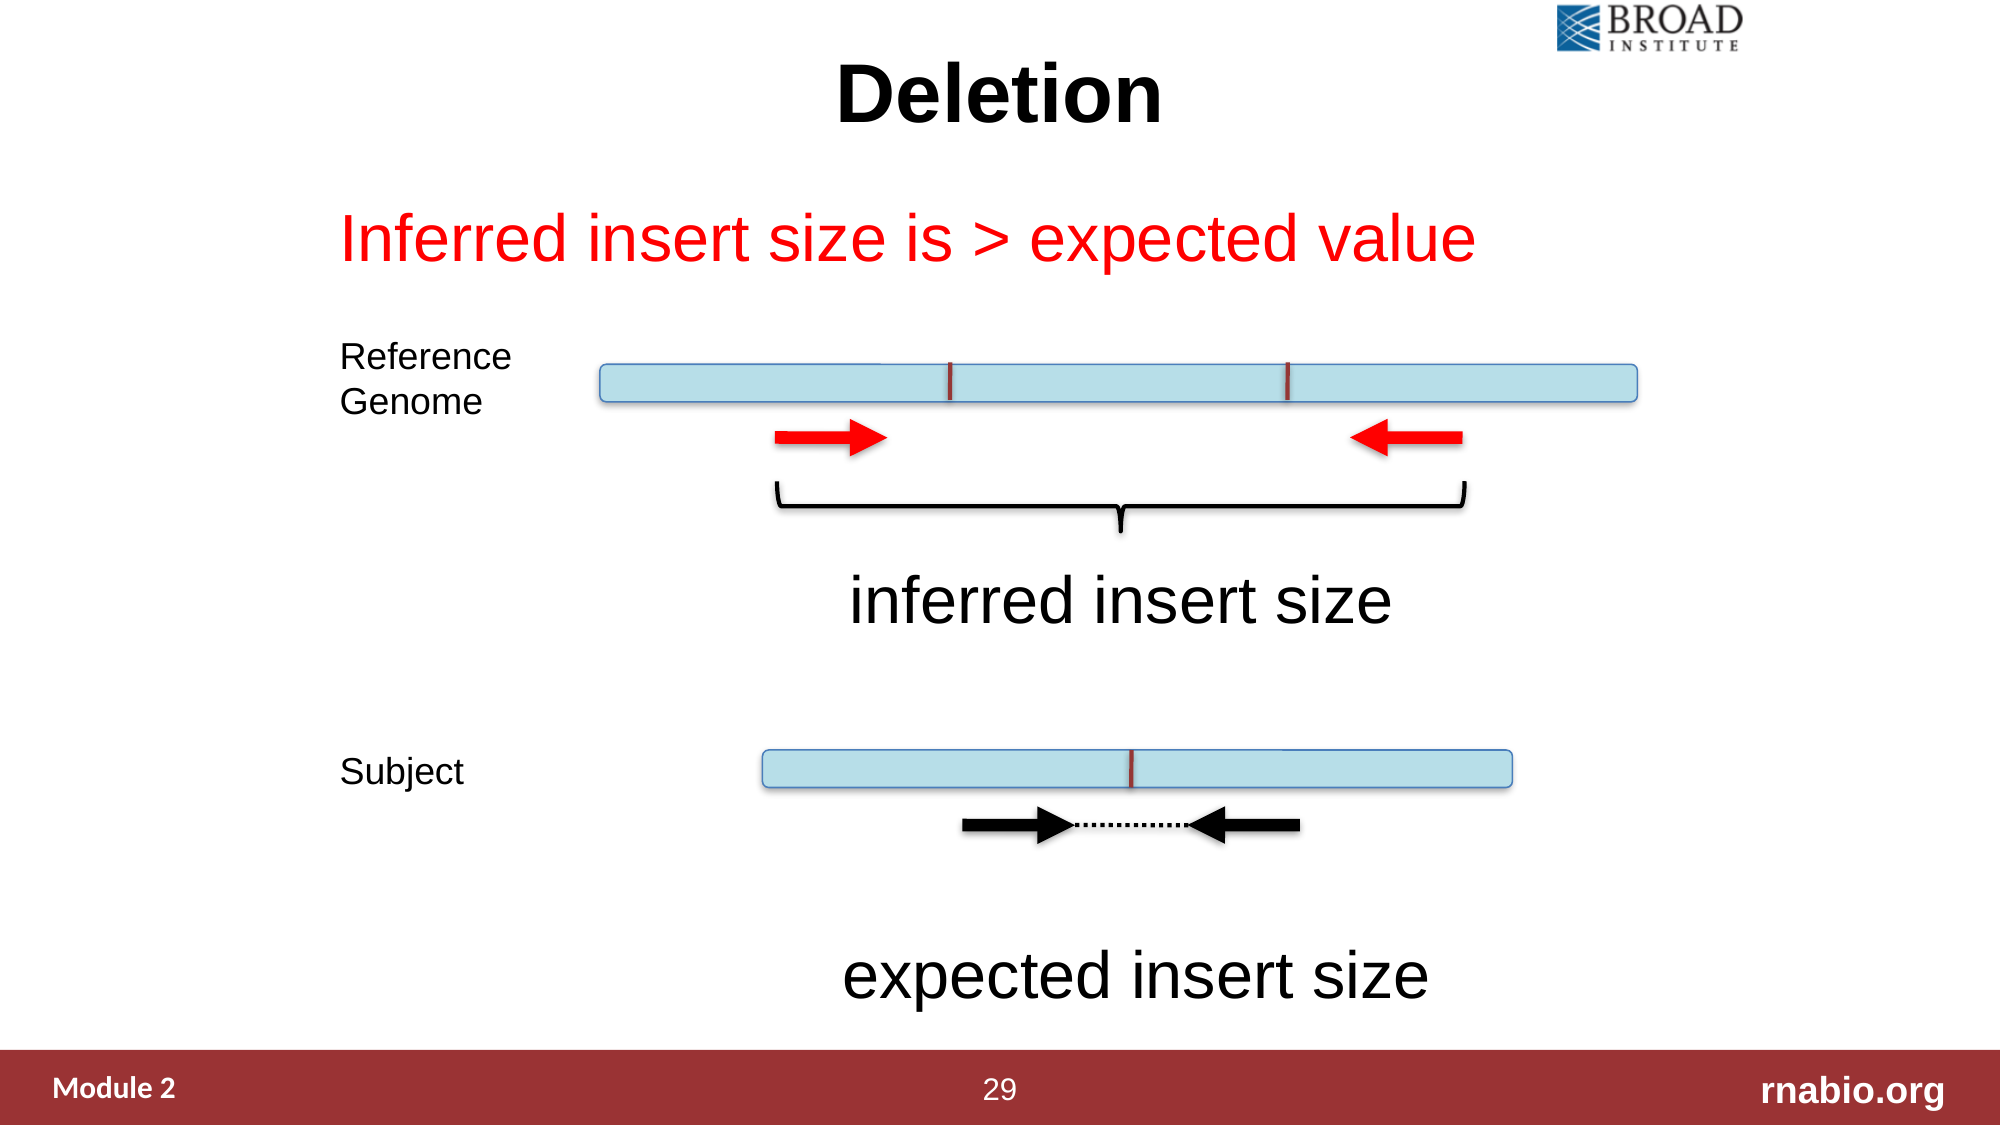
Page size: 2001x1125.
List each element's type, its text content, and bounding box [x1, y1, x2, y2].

text_box Reference Genome [324, 324, 538, 430]
text_box expected insert size [827, 924, 1447, 1020]
text_box [761, 749, 1129, 789]
text_box [953, 363, 1284, 403]
text_box [1290, 363, 1639, 403]
text_box [599, 363, 946, 403]
text_box [1132, 749, 1514, 789]
text_box inferred insert size [835, 549, 1410, 645]
text_box [774, 481, 1467, 534]
picture [1554, 0, 1747, 58]
text_box Subject [324, 739, 538, 799]
title Deletion [275, 0, 1725, 183]
text_box Inferred insert size is > expected value [324, 187, 1613, 283]
